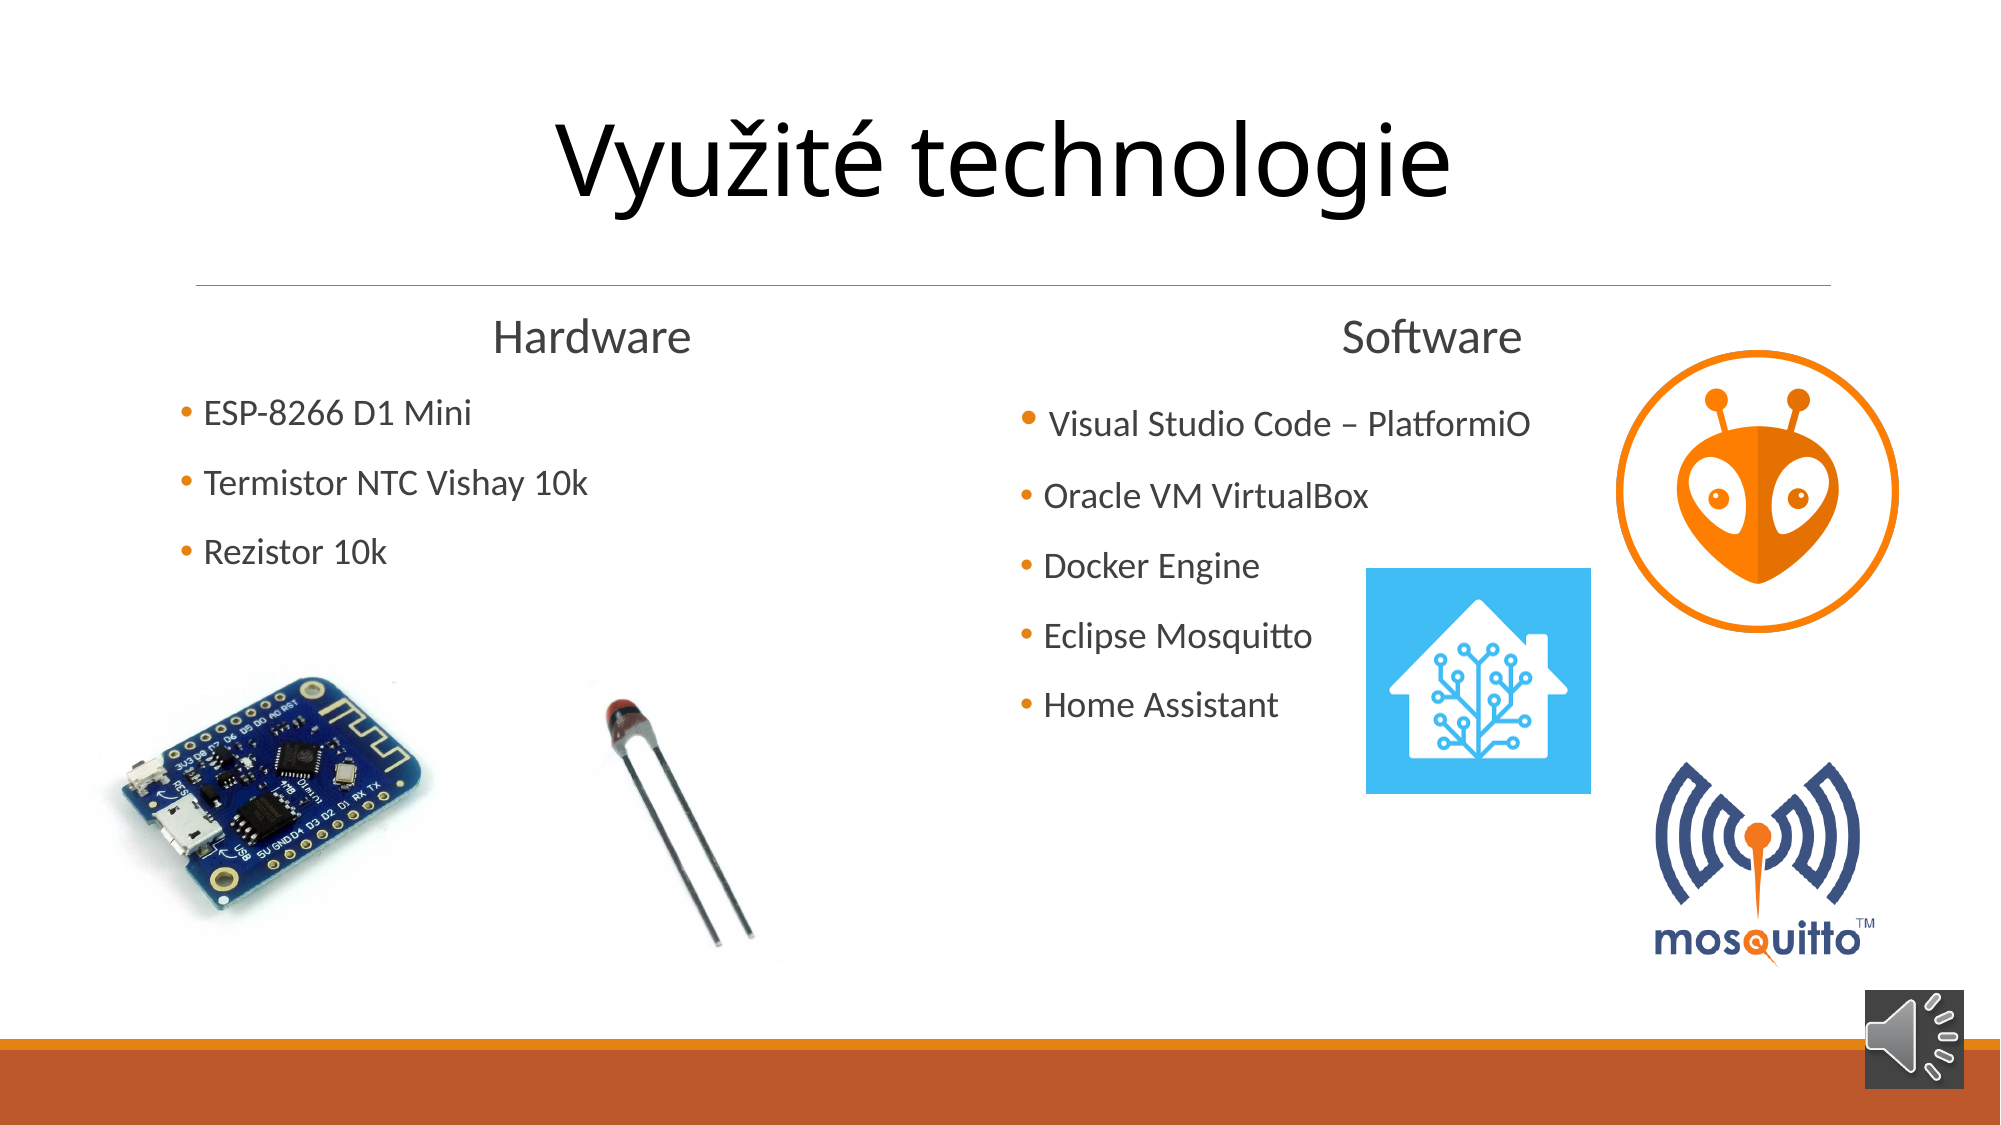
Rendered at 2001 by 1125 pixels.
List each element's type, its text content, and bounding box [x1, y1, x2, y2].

list Software Visual Studio Code – PlatformiO Oracle VM VirtualBox Docker Engine Eclipse Mosquitto Home Assistant [1020, 302, 1830, 963]
picture [1616, 723, 1966, 1091]
picture [1616, 350, 1900, 634]
picture [83, 593, 453, 964]
picture [1365, 567, 1592, 794]
list Hardware ESP-8266 D1 Mini Termistor NTC Vishay 10k Rezistor 10k [180, 302, 990, 963]
title Využité technologie [180, 47, 1830, 285]
picture [481, 680, 859, 964]
